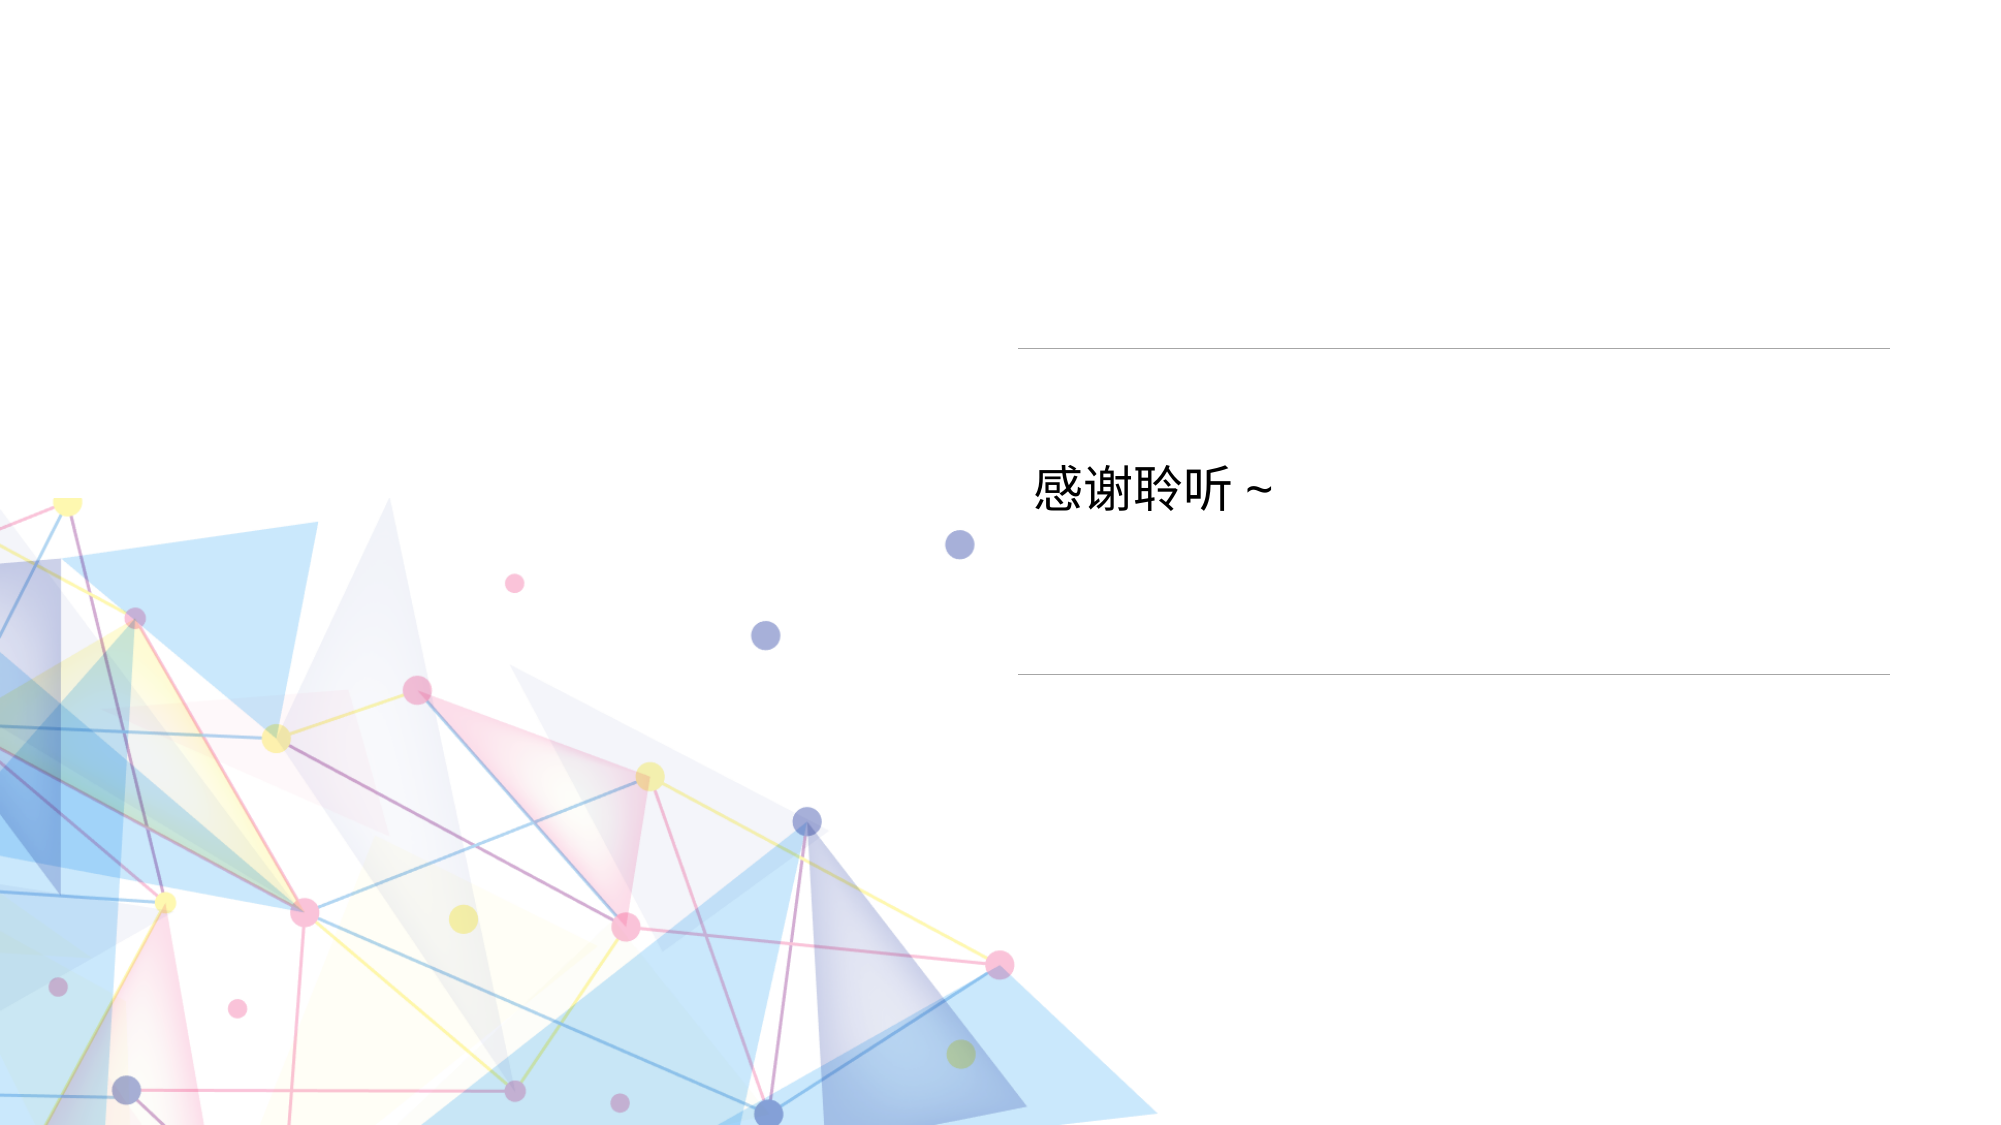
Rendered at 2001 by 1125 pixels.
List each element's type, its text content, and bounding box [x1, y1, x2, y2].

title 感谢聆听~ [1018, 366, 1754, 527]
picture [0, 498, 1301, 1125]
